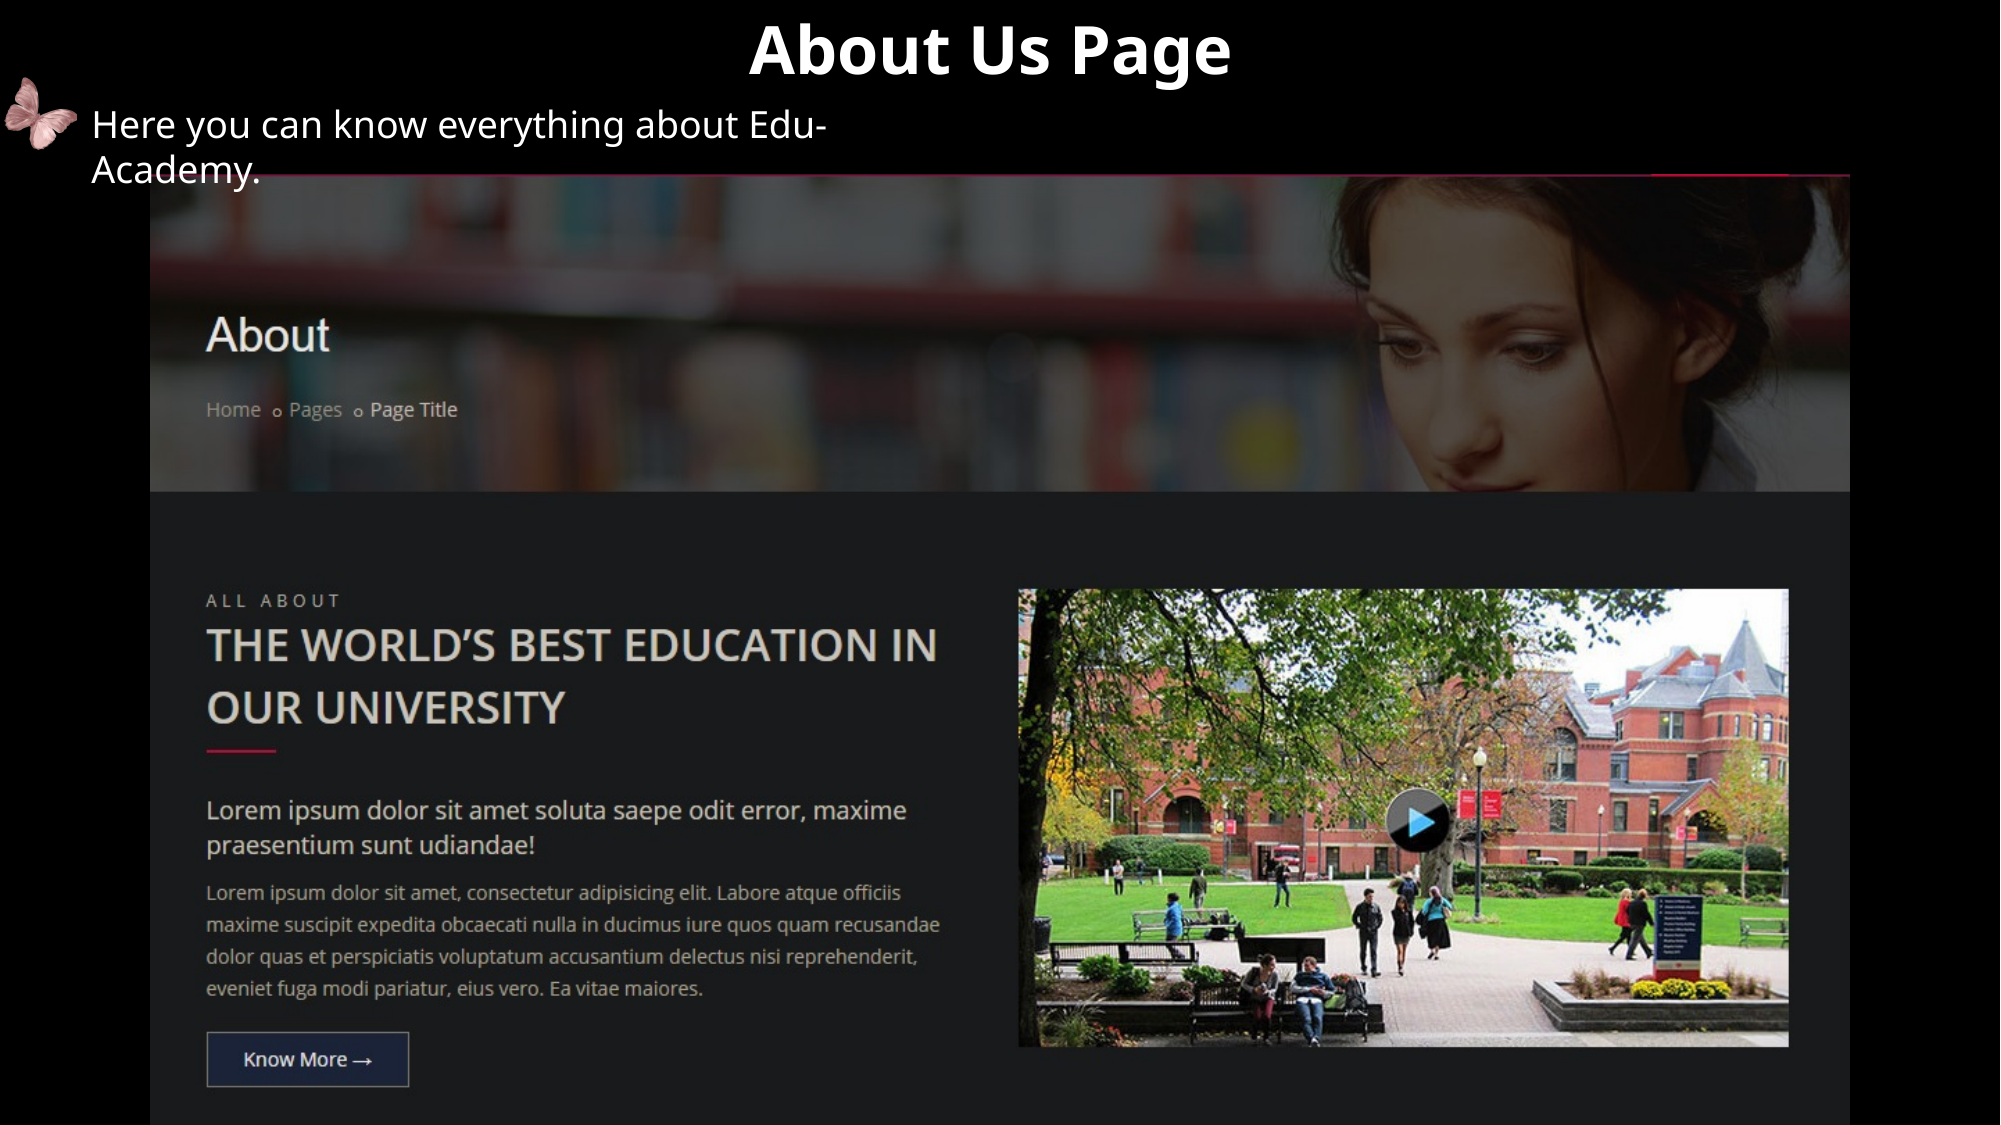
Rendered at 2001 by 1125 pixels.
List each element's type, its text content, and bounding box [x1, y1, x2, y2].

picture [150, 174, 1850, 1125]
text_box About Us Page [726, 0, 1274, 96]
text_box Here you can know everything about Edu-Academy. [76, 93, 1000, 198]
picture [0, 70, 77, 159]
